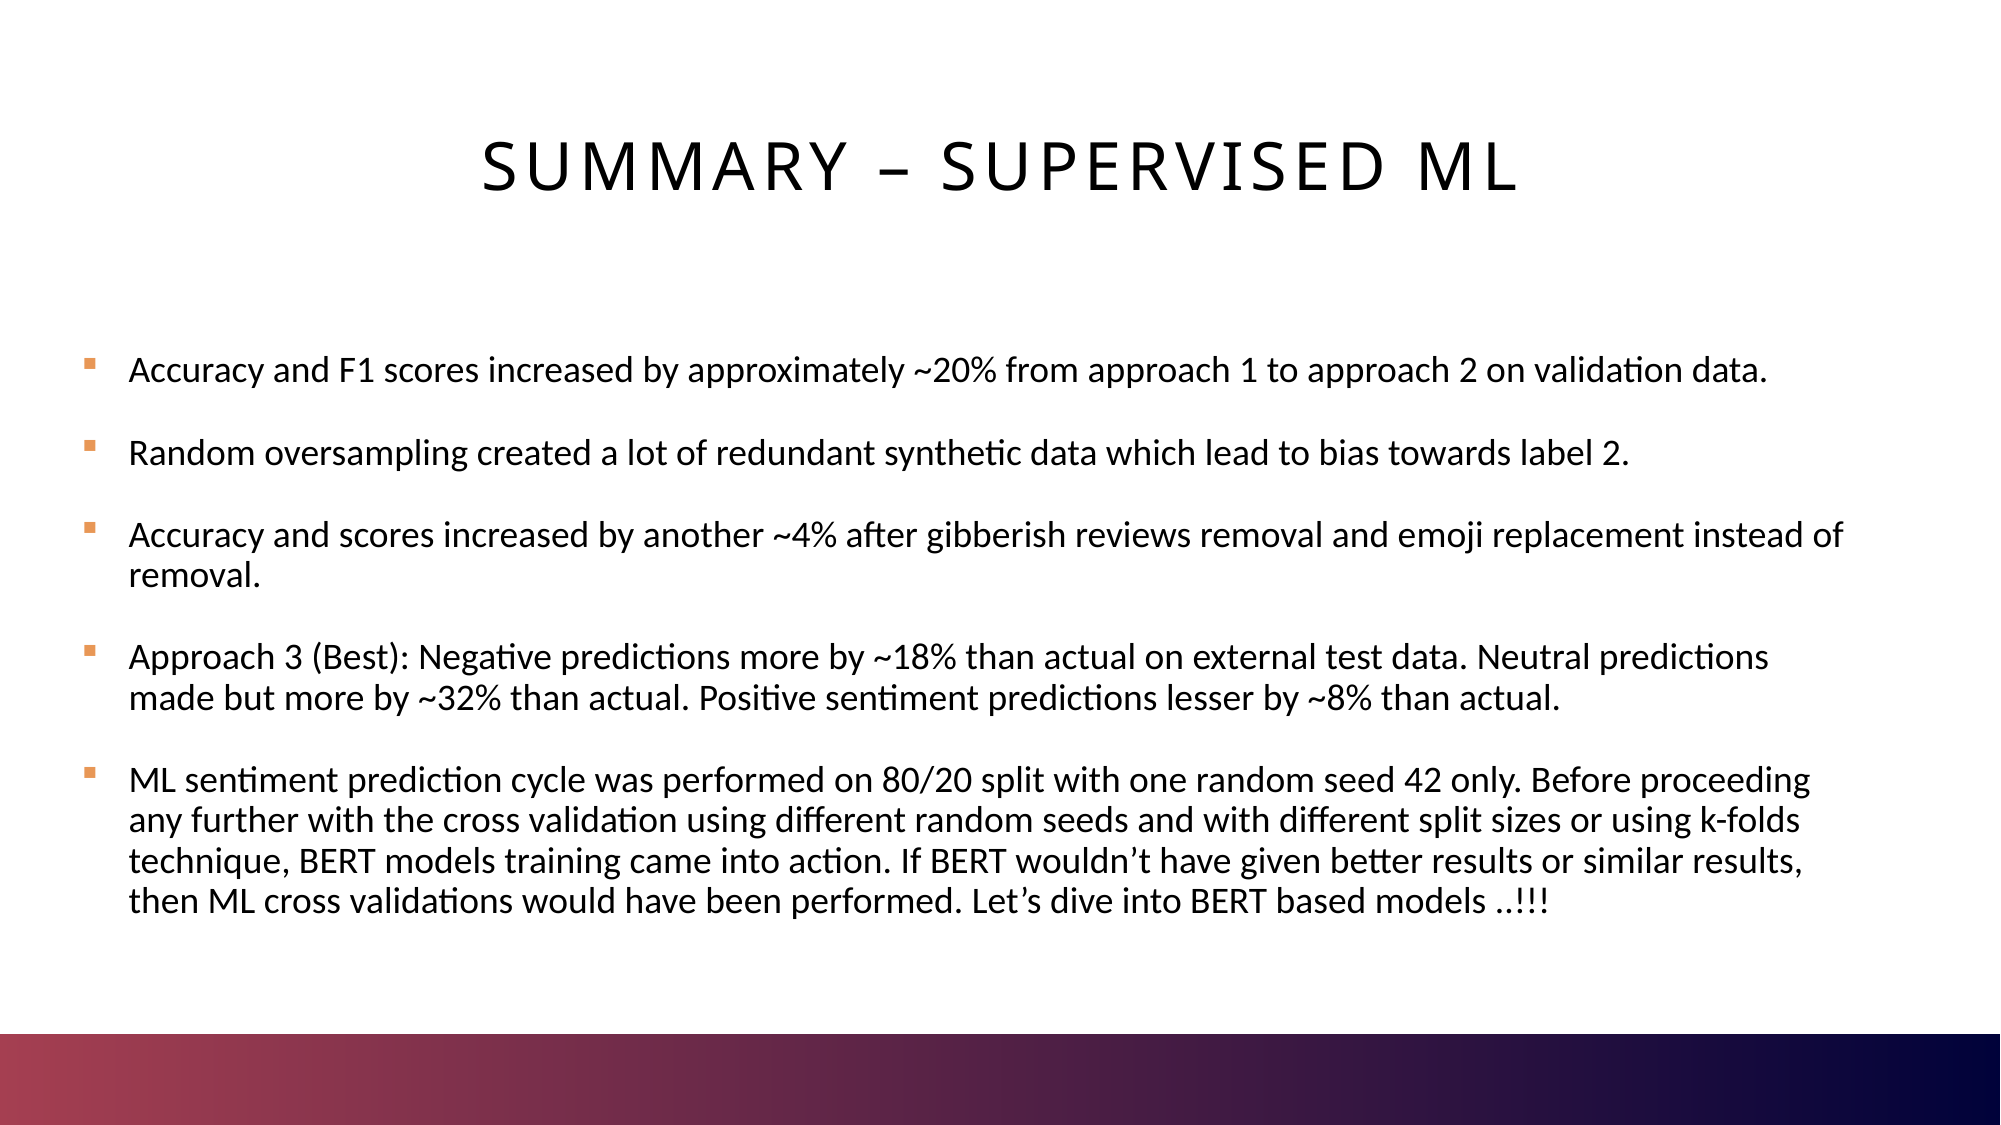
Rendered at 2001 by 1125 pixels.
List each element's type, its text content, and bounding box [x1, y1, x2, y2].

text_box [0, 1033, 2000, 1125]
list Accuracy and F1 scores increased by approximately ~20% from approach 1 to approach 2 on validation data. Random oversampling created a lot of redundant synthetic data which lead to bias towards label 2. Accuracy and scores increased by another ~4% after gibberish reviews removal and emoji replacement instead of removal. Approach 3 (Best): Negative predictions more by ~18% than actual on external test data. Neutral predictions made but more by ~32% than actual. Positive sentiment predictions lesser by ~8% than actual. ML sentiment prediction cycle was performed on 80/20 split with one random seed 42 only. Before proceeding any further with the cross validation using different random seeds and with different split sizes or using k-folds technique, BERT models training came into action. If BERT wouldn’t have given better results or similar results, then ML cross validations would have been performed. Let’s dive into BERT based models ..!!! [66, 277, 1863, 952]
title Summary – supervised ml [137, 60, 1863, 277]
